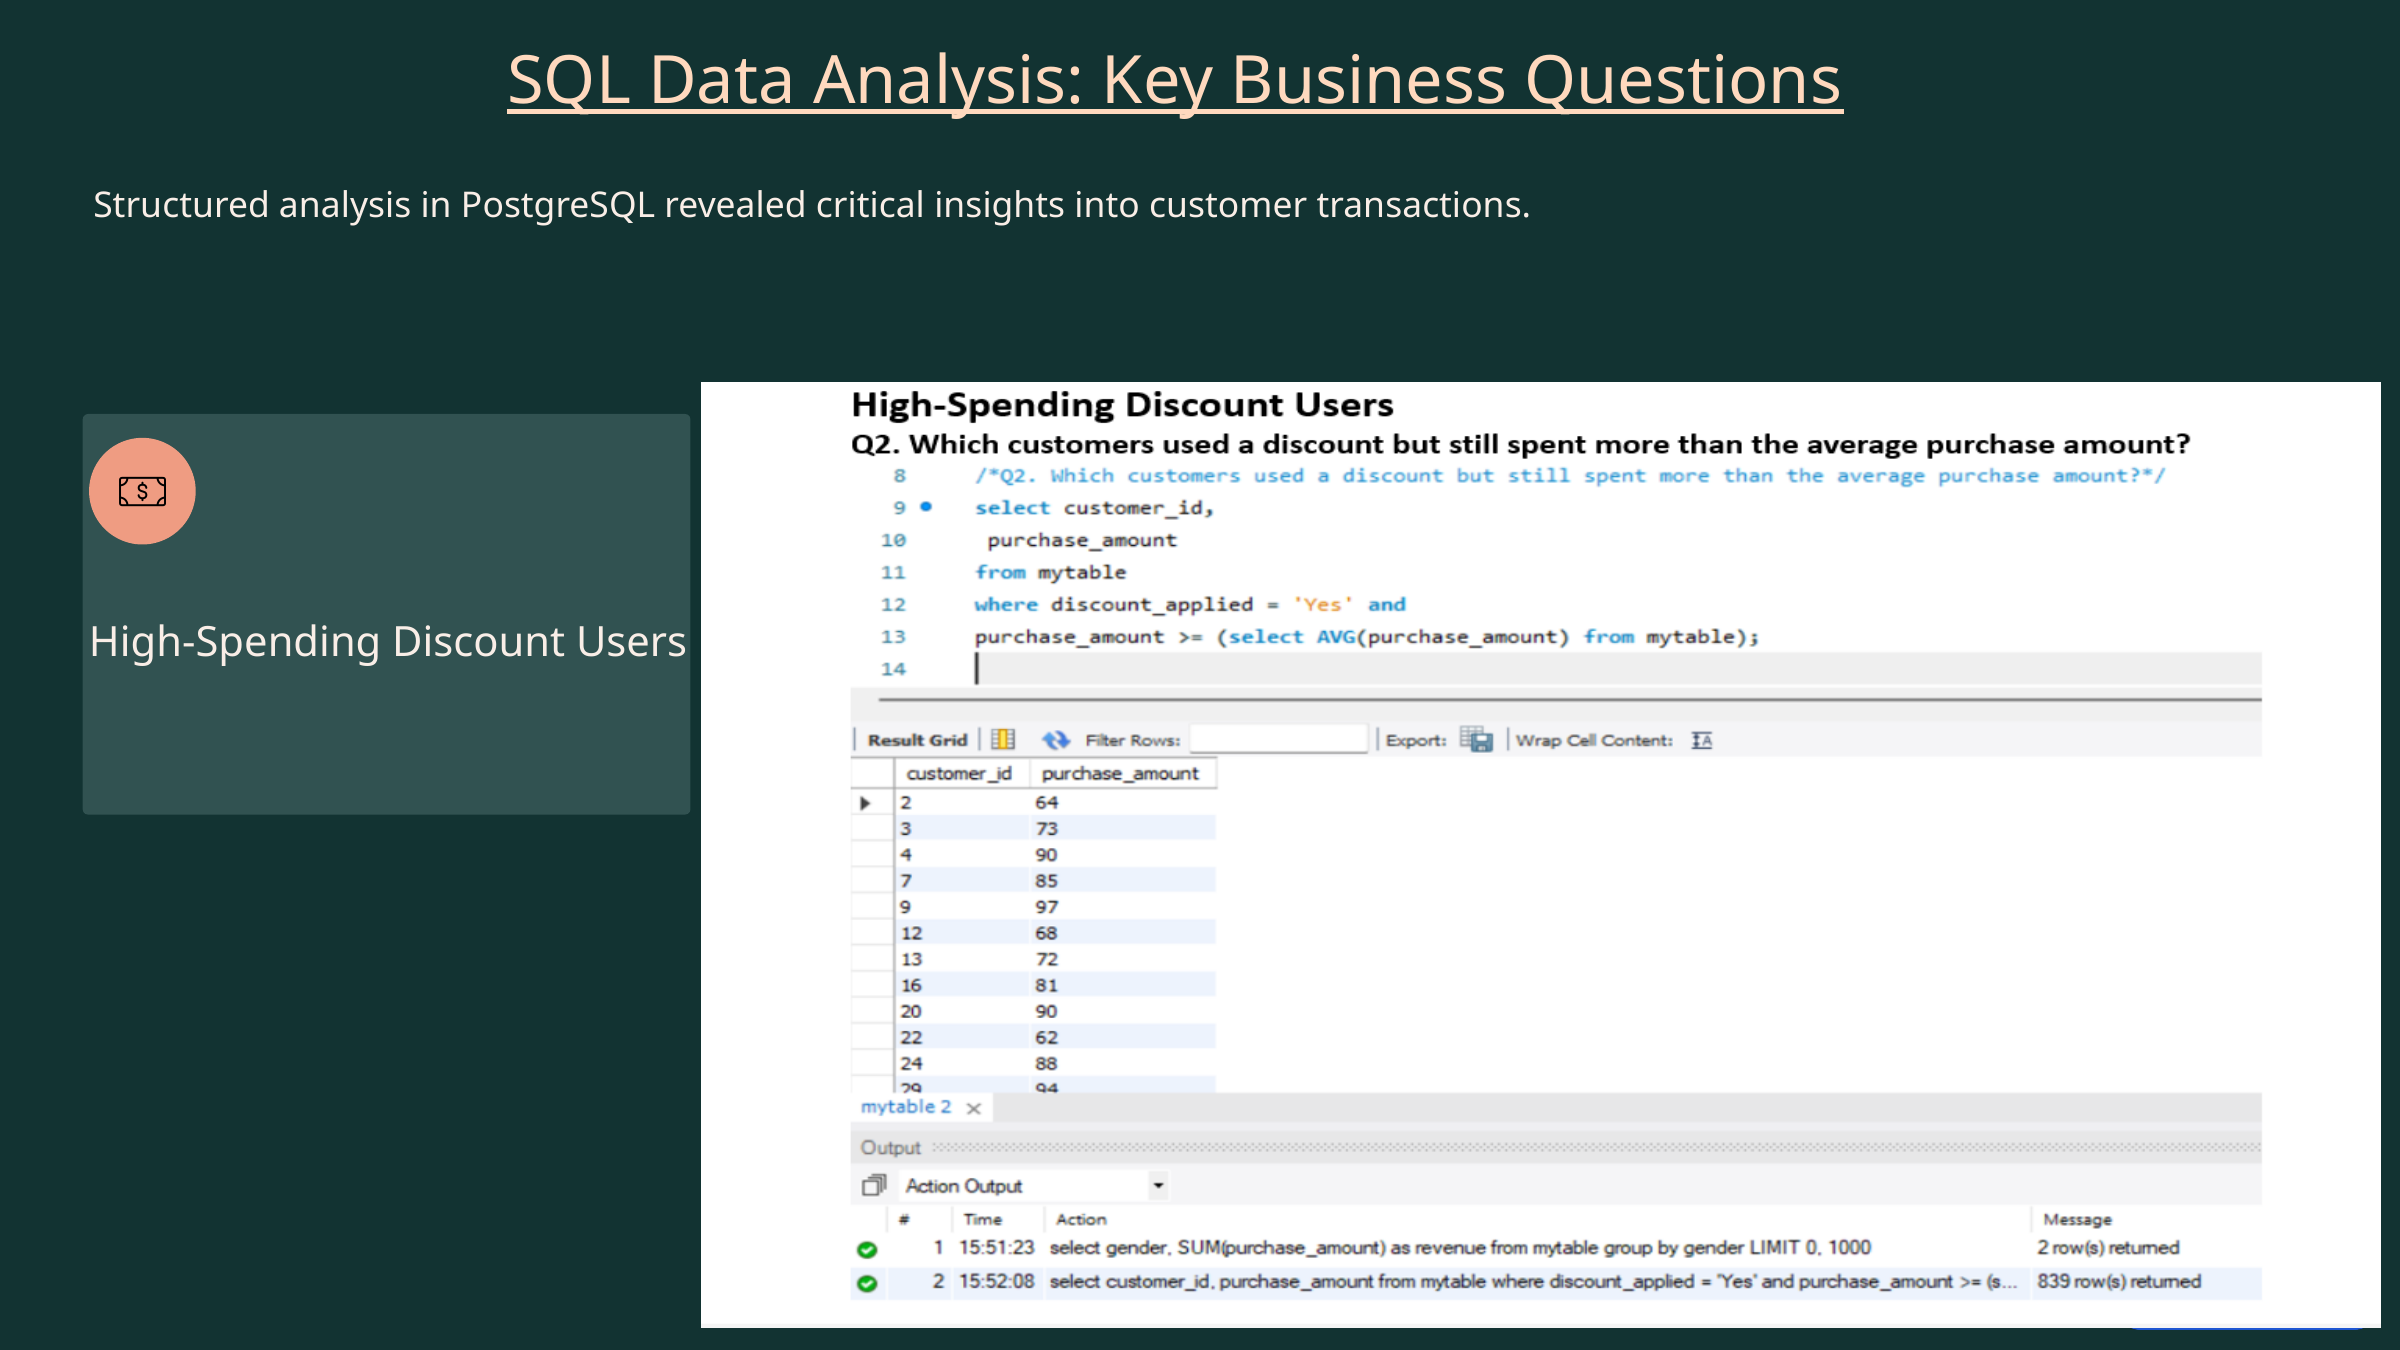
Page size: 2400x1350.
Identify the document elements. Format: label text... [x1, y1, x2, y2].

text_box SQL Data Analysis: Key Business Questions [507, 33, 2400, 201]
picture [118, 467, 167, 516]
text_box Structured analysis in PostgreSQL revealed critical insights into customer transactions. [93, 168, 2276, 282]
picture [701, 382, 2389, 1339]
text_box [89, 437, 196, 545]
text_box High-Spending Discount Users [89, 612, 508, 665]
text_box [82, 413, 691, 815]
